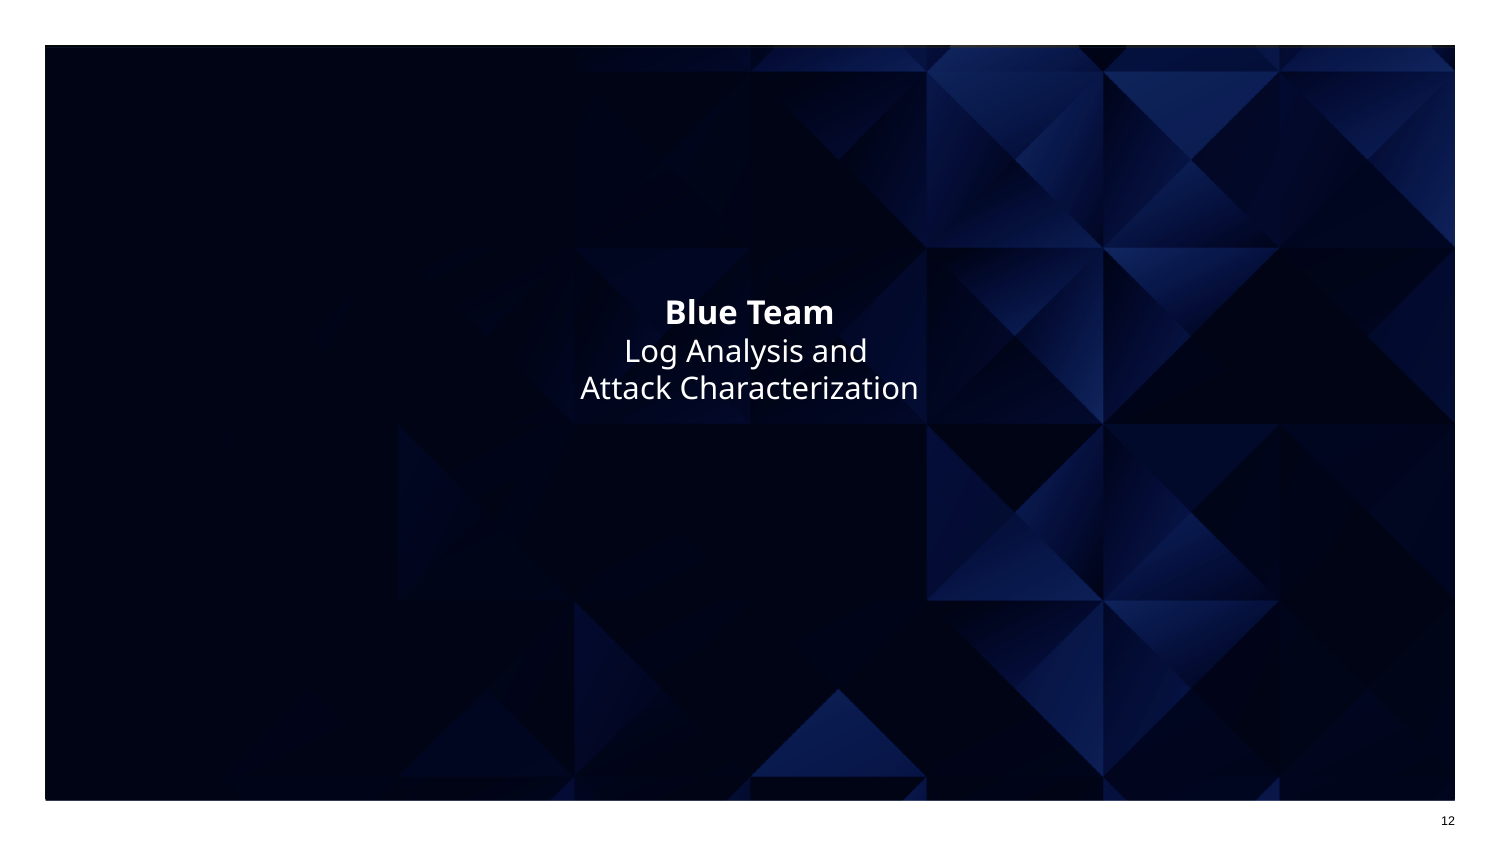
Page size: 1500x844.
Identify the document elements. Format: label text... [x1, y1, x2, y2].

text_box ‹#› [1411, 813, 1455, 831]
picture [44, 45, 1456, 802]
